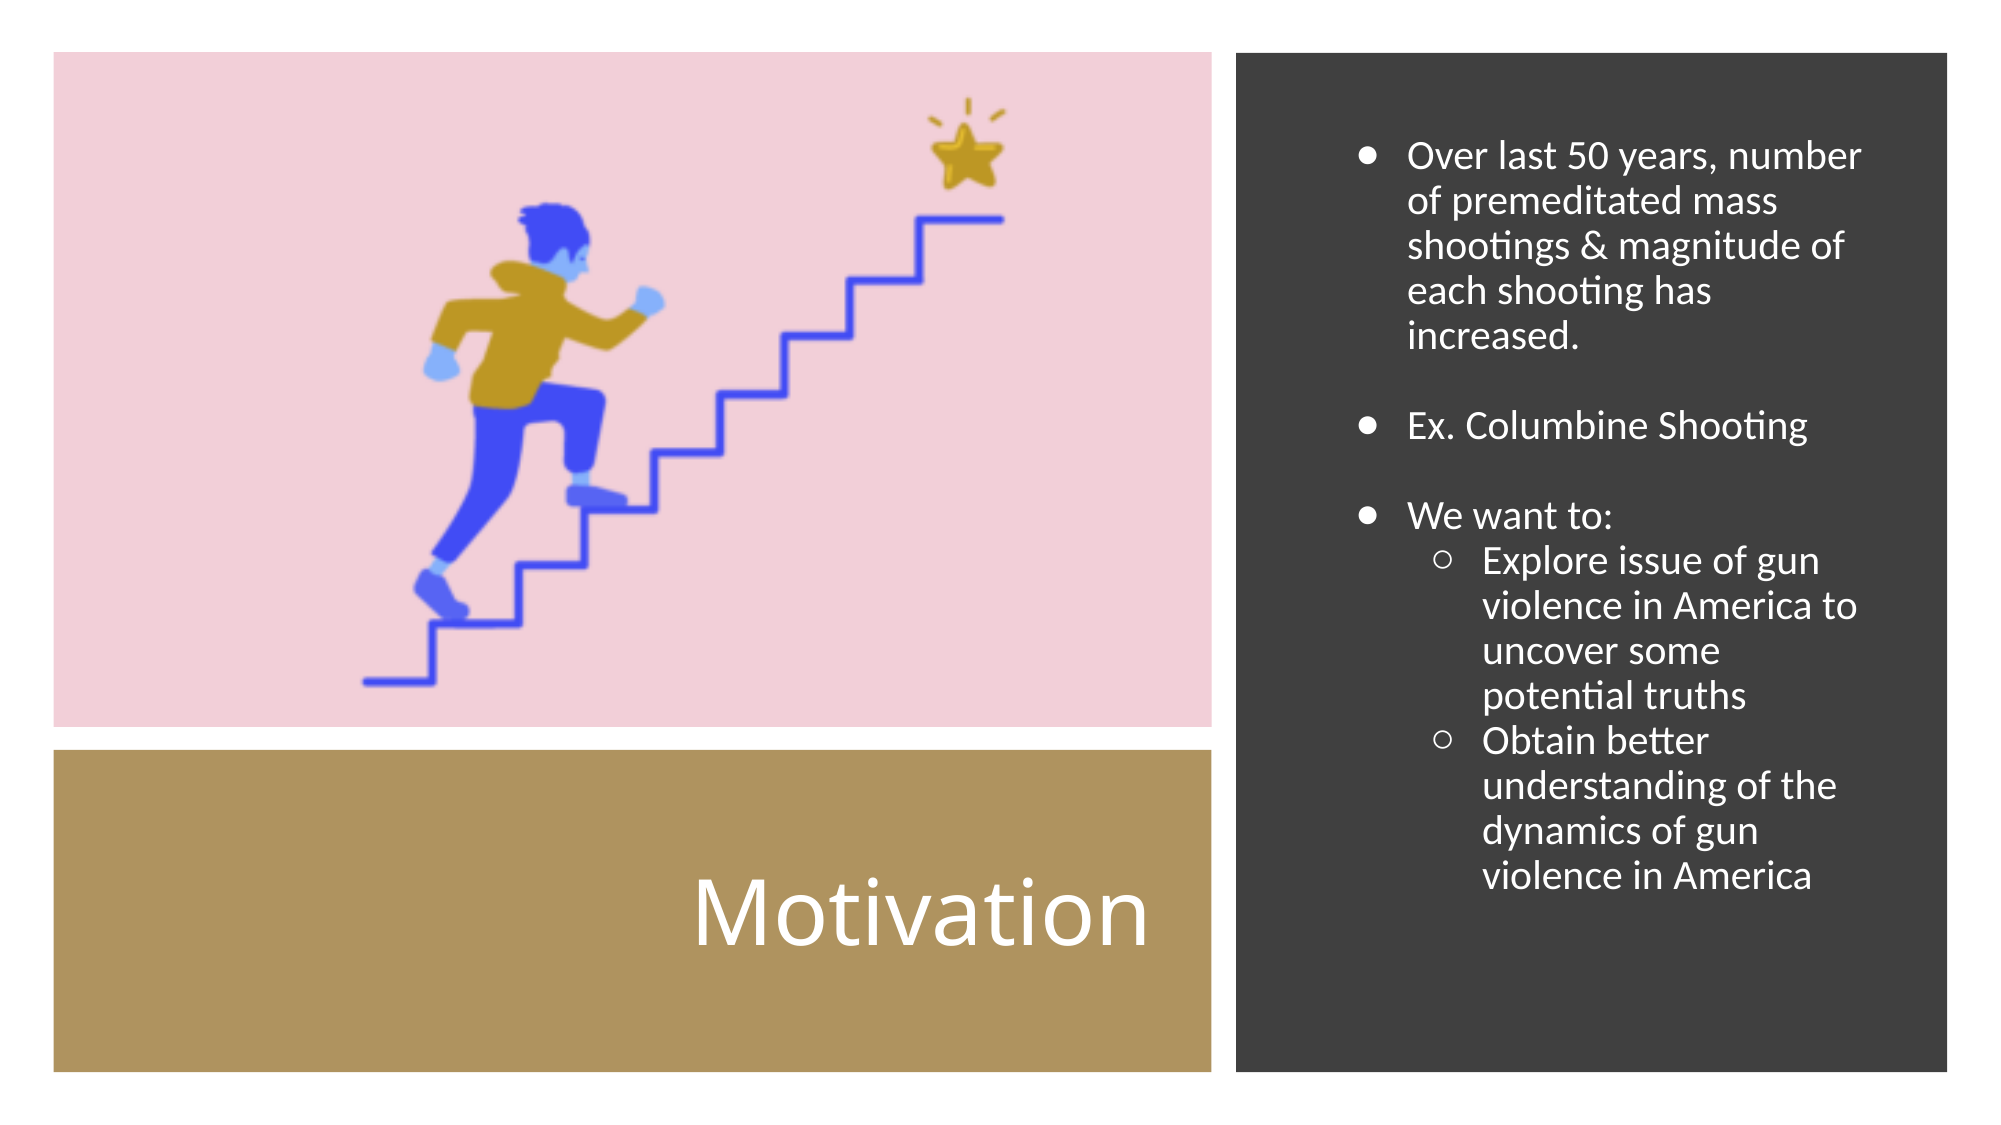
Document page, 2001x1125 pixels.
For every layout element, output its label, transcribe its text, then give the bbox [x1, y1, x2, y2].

text_box [1236, 52, 1948, 1073]
picture [53, 52, 1212, 727]
title Motivation [85, 782, 1168, 1049]
list Over last 50 years, number of premeditated mass shootings & magnitude of each shooting has increased. Ex. Columbine Shooting We want to: Explore issue of gun violence in America to uncover some potential truths Obtain better understanding of the dynamics of gun violence in America [1317, 150, 1879, 947]
text_box [53, 749, 1212, 1073]
